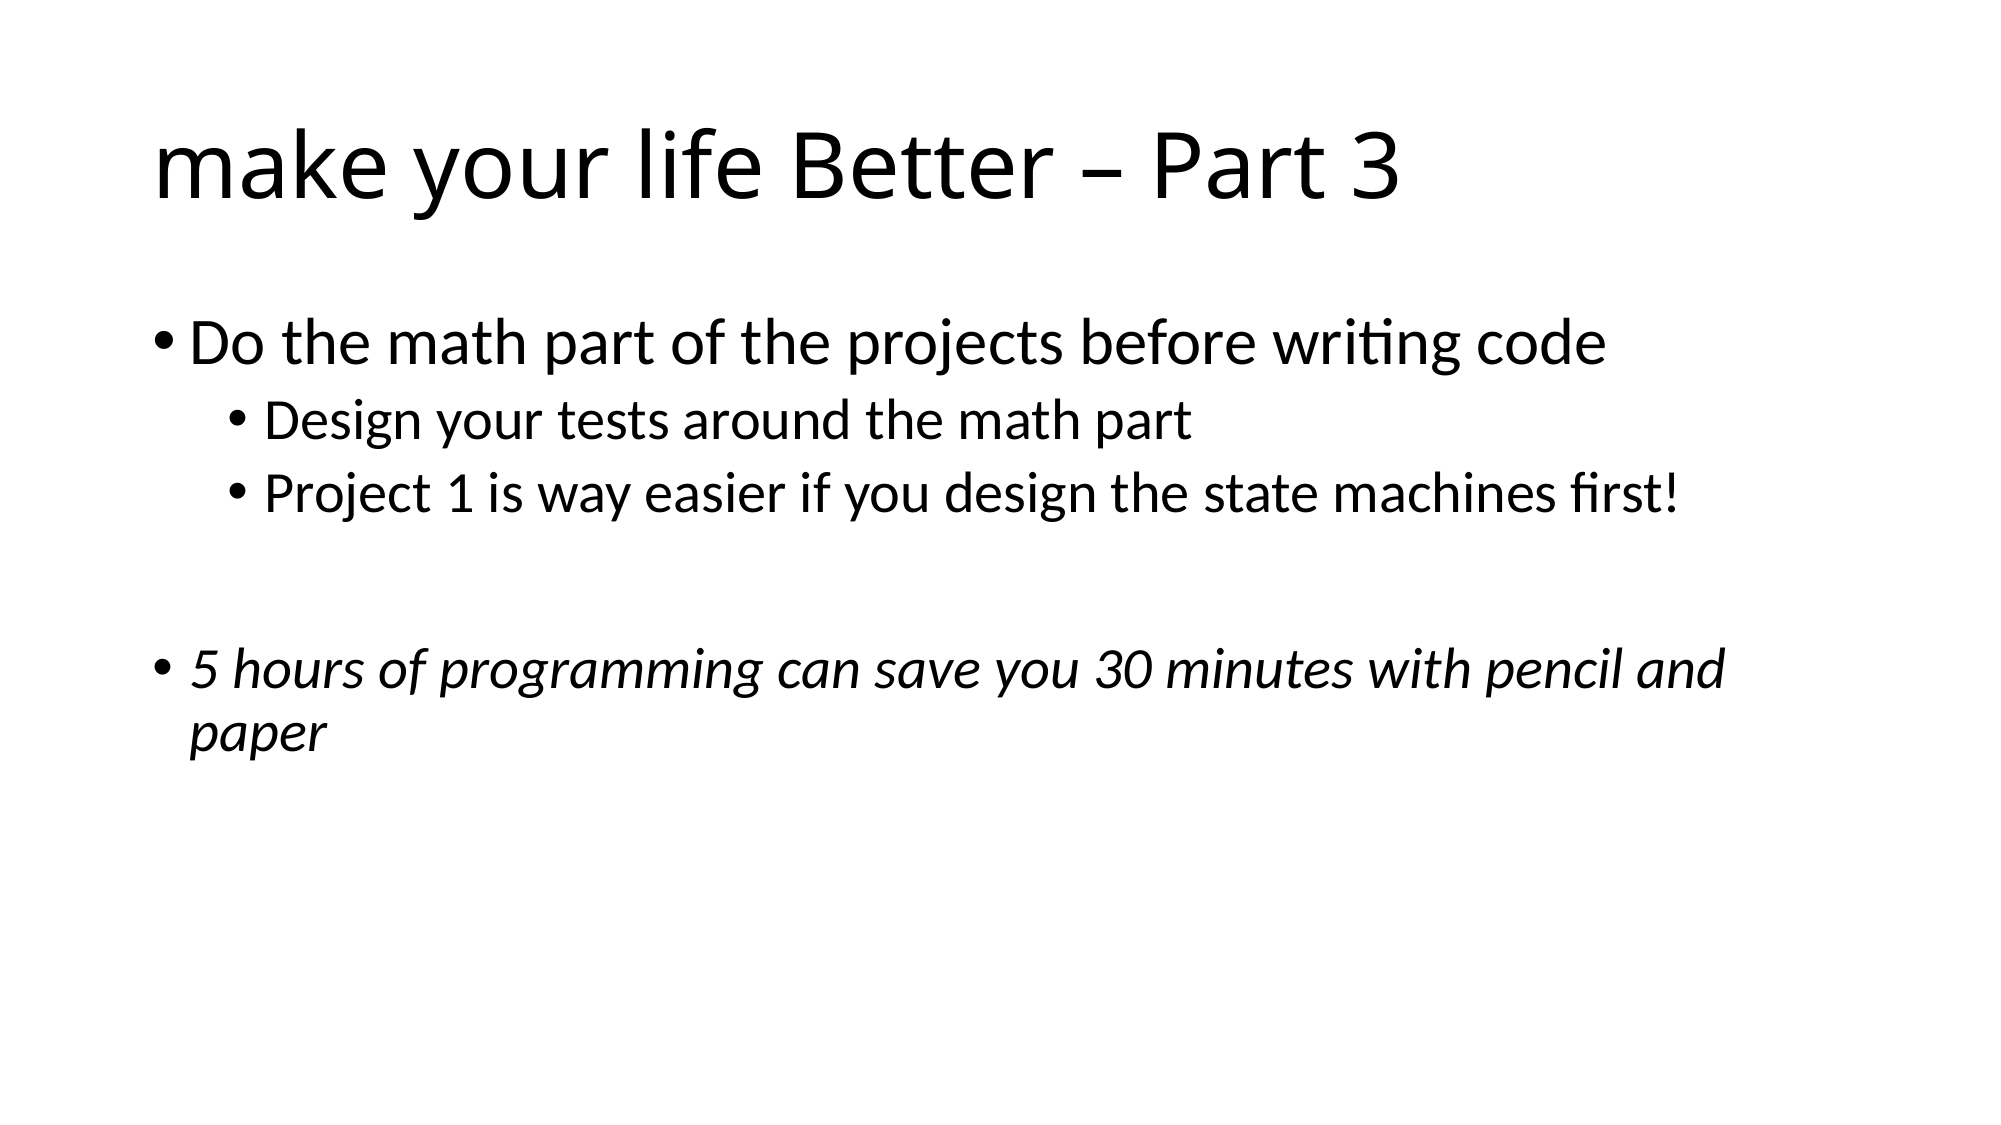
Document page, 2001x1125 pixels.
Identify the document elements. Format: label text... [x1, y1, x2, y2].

title make your life Better – Part 3 [137, 59, 1863, 278]
list Do the math part of the projects before writing code Design your tests around the math part Project 1 is way easier if you design the state machines first! 5 hours of programming can save you 30 minutes with pencil and paper [137, 299, 1863, 1014]
